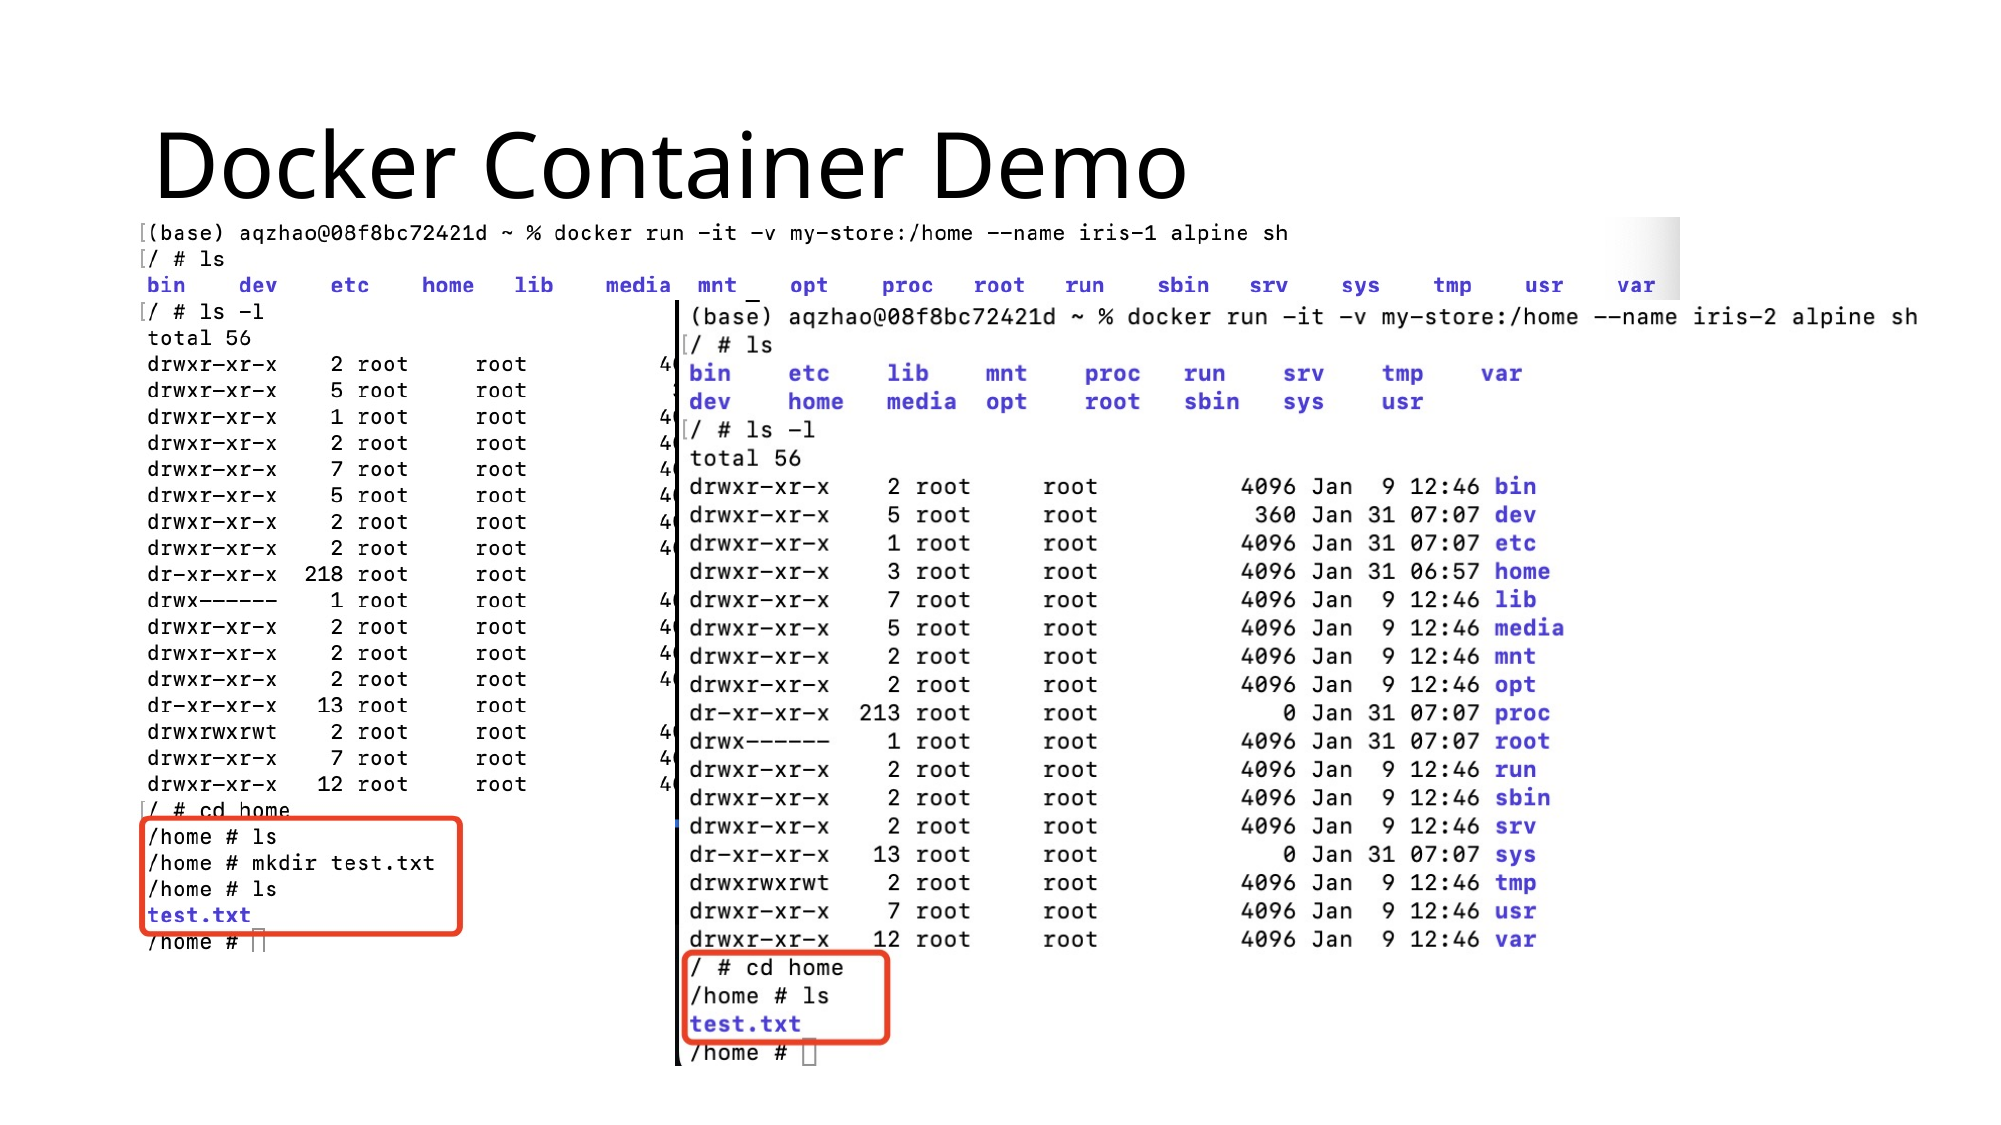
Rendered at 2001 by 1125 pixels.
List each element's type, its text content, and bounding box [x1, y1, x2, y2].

title Docker Container Demo [137, 59, 1863, 278]
picture [137, 217, 1951, 1066]
